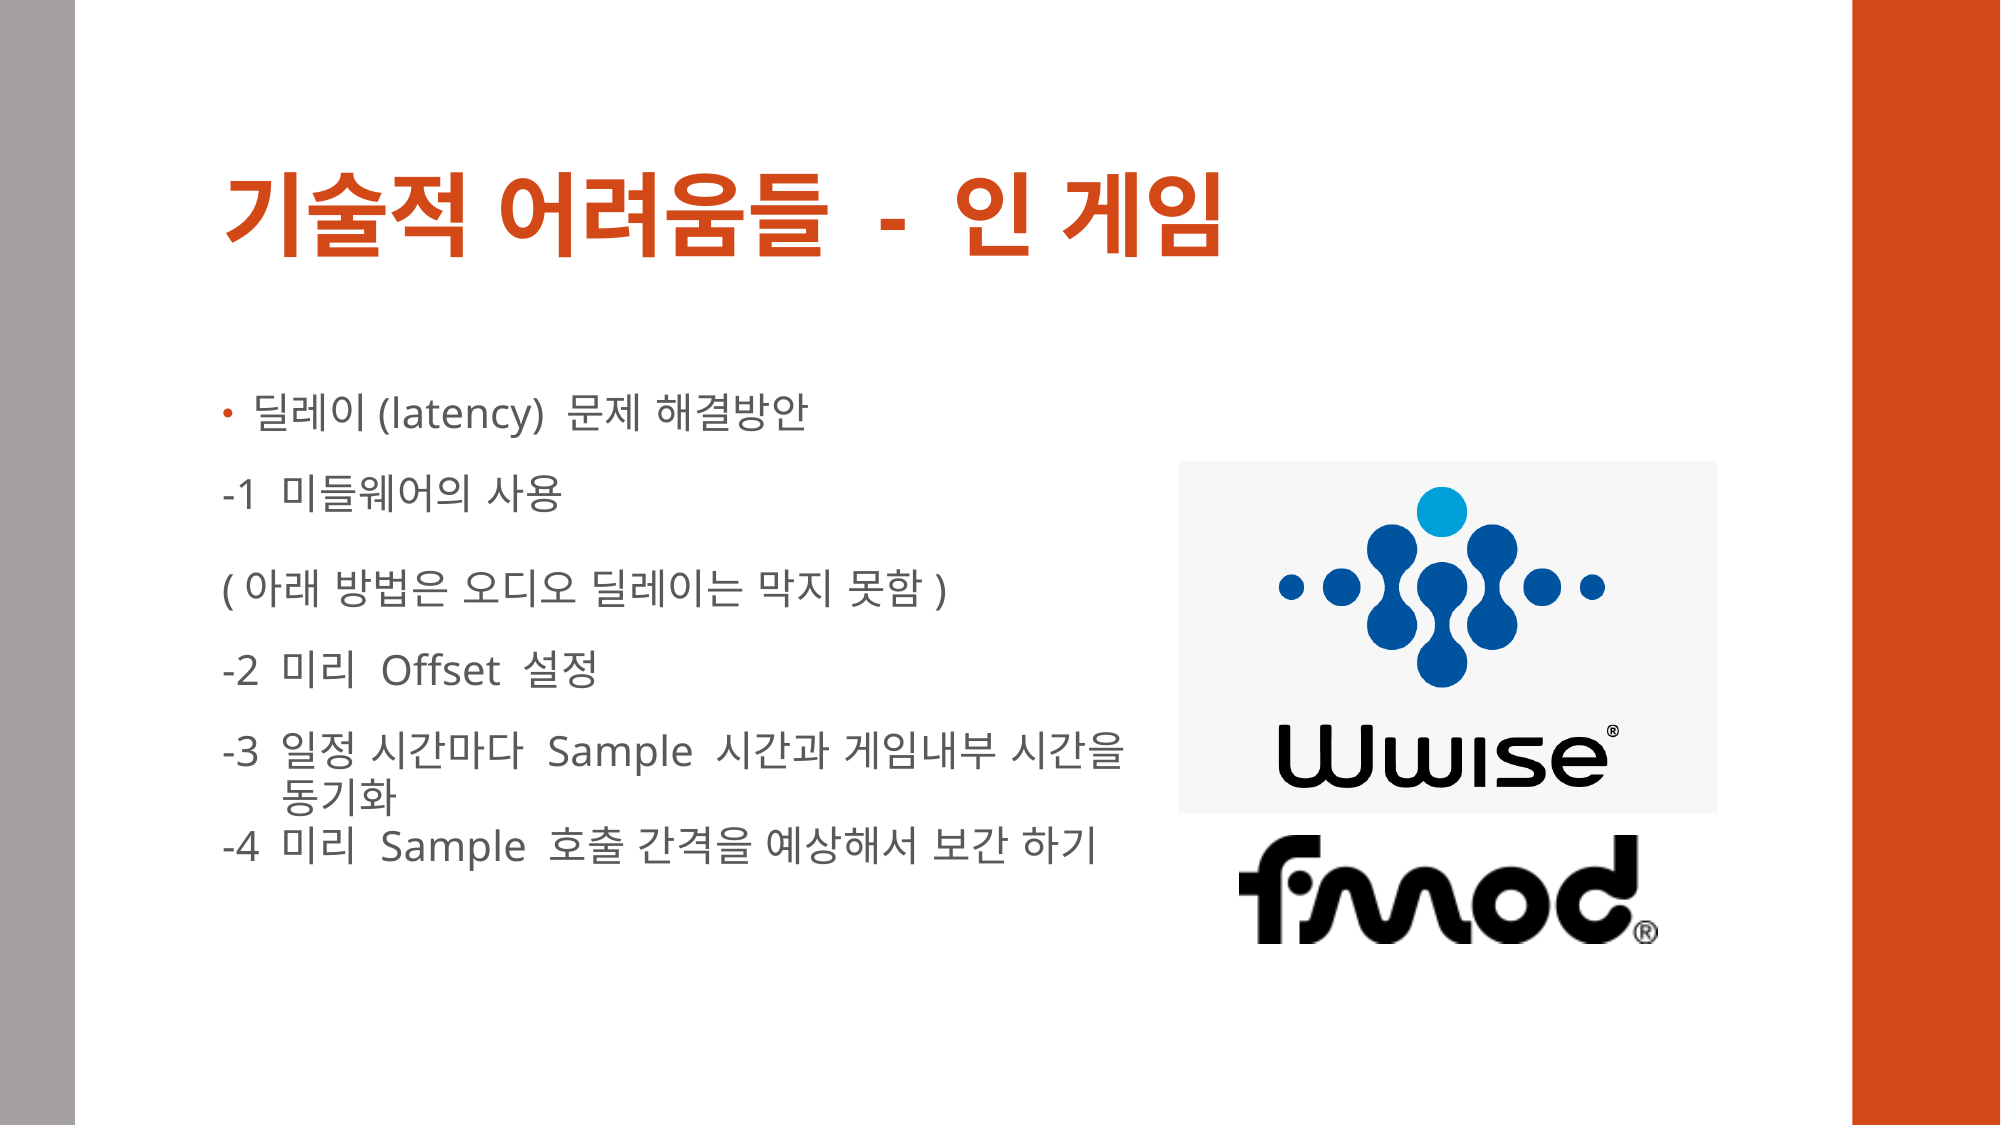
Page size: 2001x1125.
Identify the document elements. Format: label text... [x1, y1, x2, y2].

picture [1178, 461, 1718, 814]
picture [1239, 835, 1658, 945]
title 기술적 어려움들 - 인 게임 [206, 48, 1797, 278]
list 딜레이(latency) 문제 해결방안 -1 미들웨어의 사용 (아래 방법은 오디오 딜레이는 막지 못함) -2 미리 Offset 설정 -3 일정 시간마다 Sample 시간과 게임내부 시간을 동기화 -4 미리 Sample 호출 간격을 예상해서 보간 하기 [206, 299, 1617, 1014]
